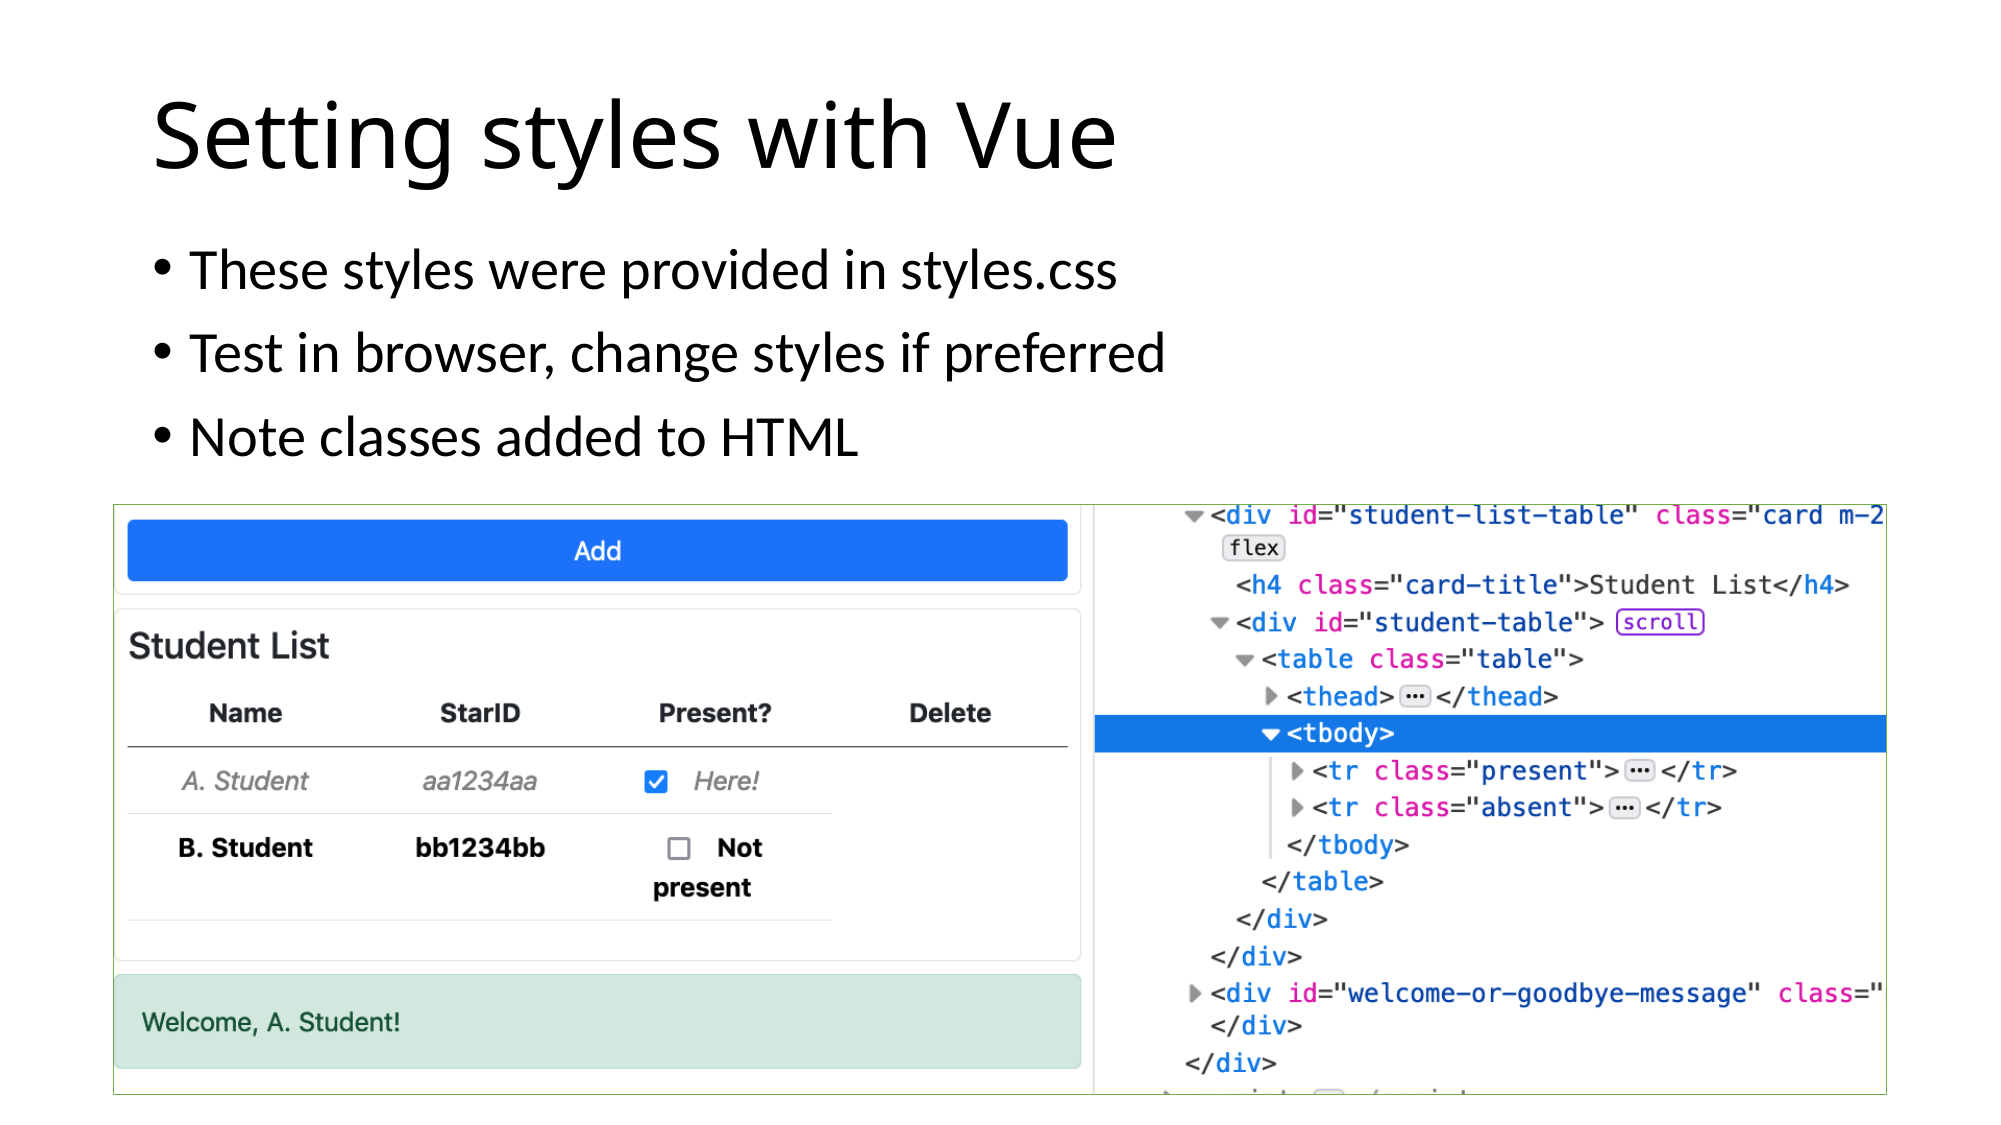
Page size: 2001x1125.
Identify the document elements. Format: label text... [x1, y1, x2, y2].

title Setting styles with Vue [137, 30, 1863, 231]
list These styles were provided in styles.css Test in browser, change styles if preferred Note classes added to HTML [137, 231, 1863, 504]
picture [113, 504, 1887, 1095]
